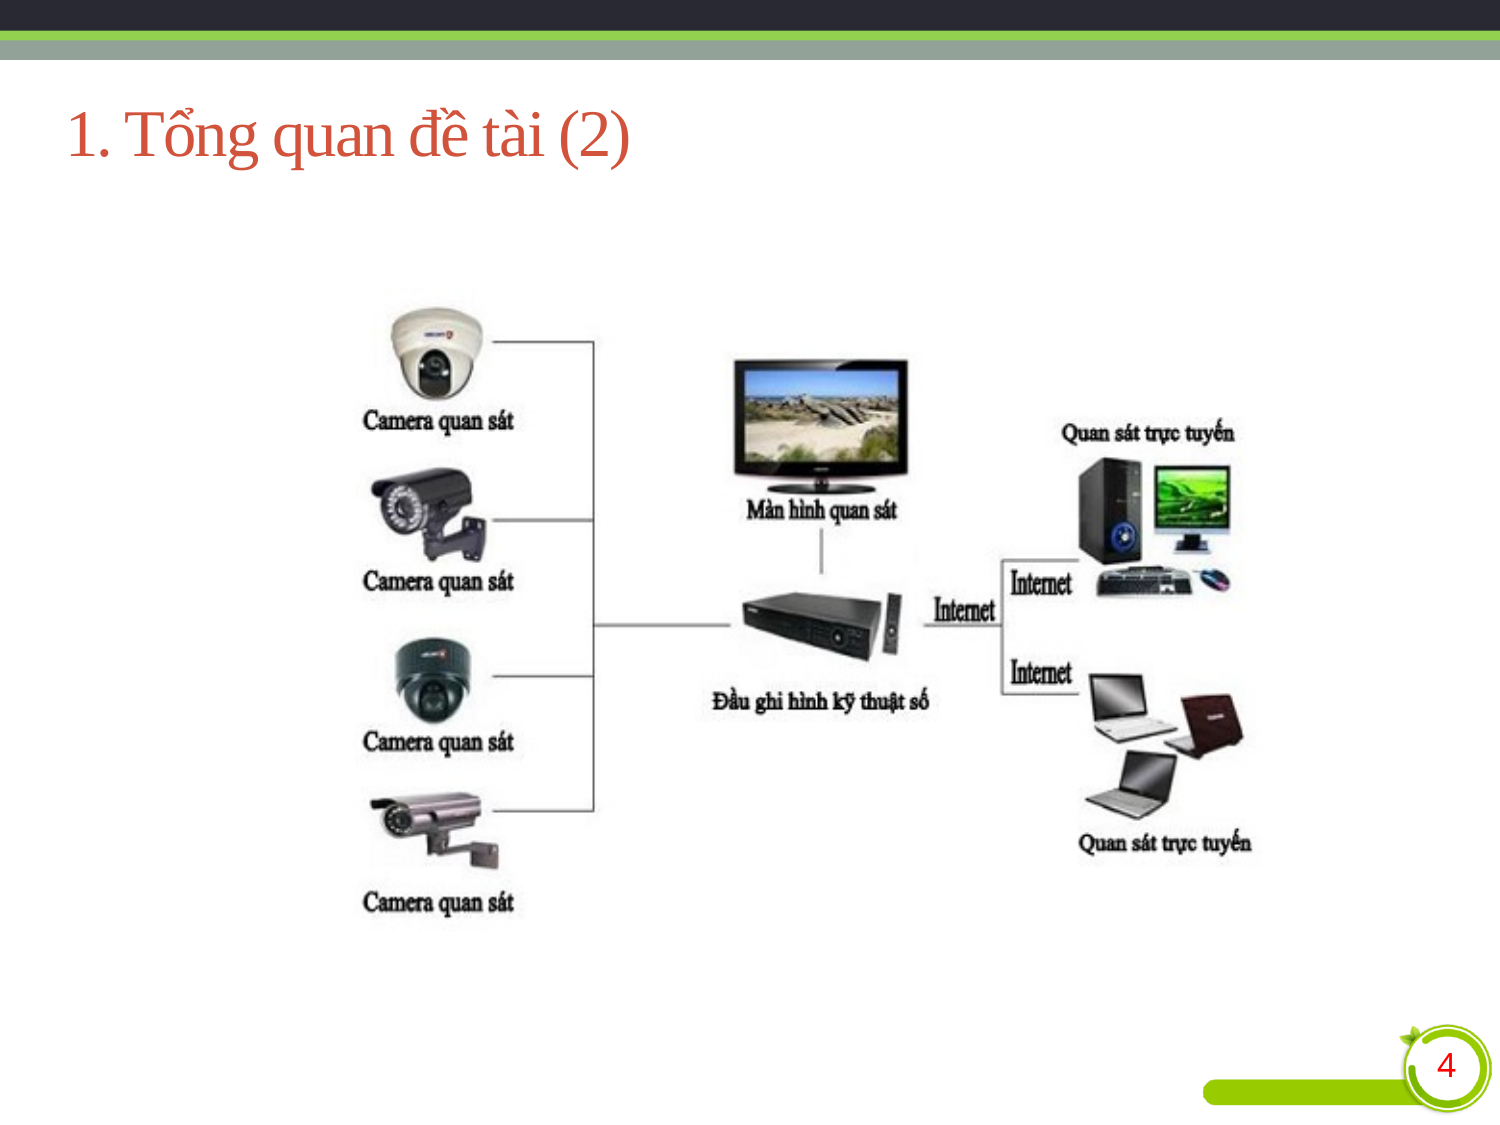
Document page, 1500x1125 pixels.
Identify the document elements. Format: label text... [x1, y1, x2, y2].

picture [324, 287, 1500, 1125]
title 1. Tổng quan đề tài (2) [50, 87, 1337, 173]
